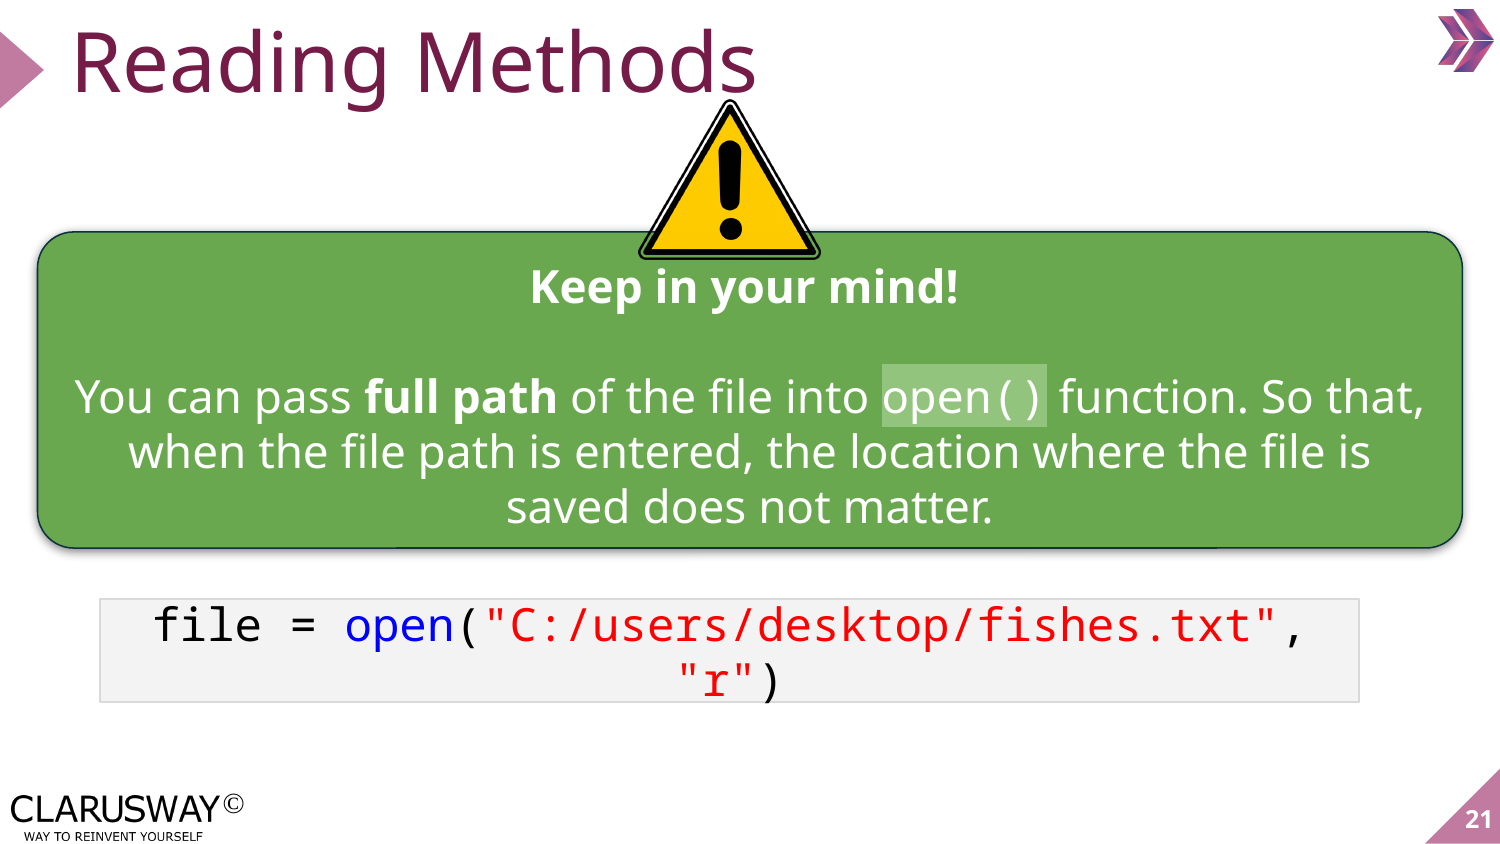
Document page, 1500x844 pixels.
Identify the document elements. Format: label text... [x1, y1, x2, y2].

text_box Keep in your mind! You can pass full path of the file into open() function. So that, when the file path is entered, the location where the file is saved does not matter. [37, 231, 1463, 549]
title Reading Methods [70, 28, 1439, 132]
picture [11, 795, 220, 841]
picture [638, 98, 822, 261]
text_box file = open("C:/users/desktop/fishes.txt", "r") [100, 599, 1359, 702]
slide_number ‹#› [1418, 760, 1494, 838]
picture [1438, 9, 1494, 72]
